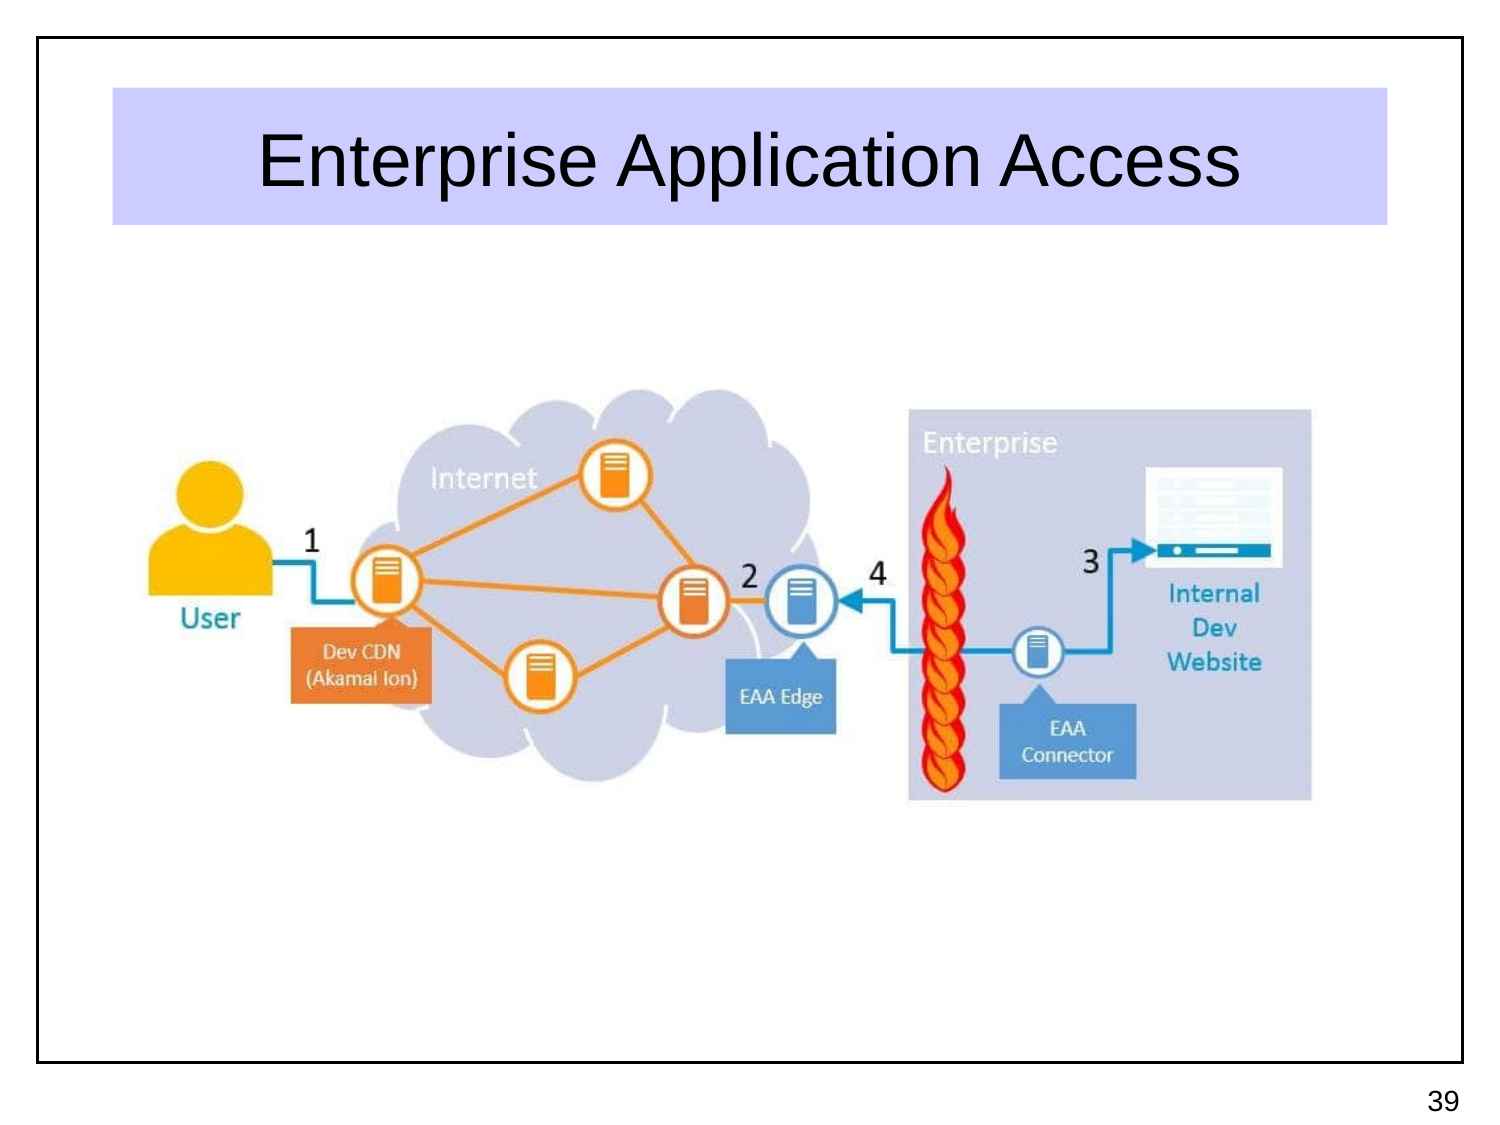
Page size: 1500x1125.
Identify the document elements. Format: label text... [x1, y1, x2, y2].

slide_number 39 [1125, 1074, 1475, 1125]
title Enterprise Application Access [112, 87, 1388, 225]
picture [137, 387, 1326, 807]
